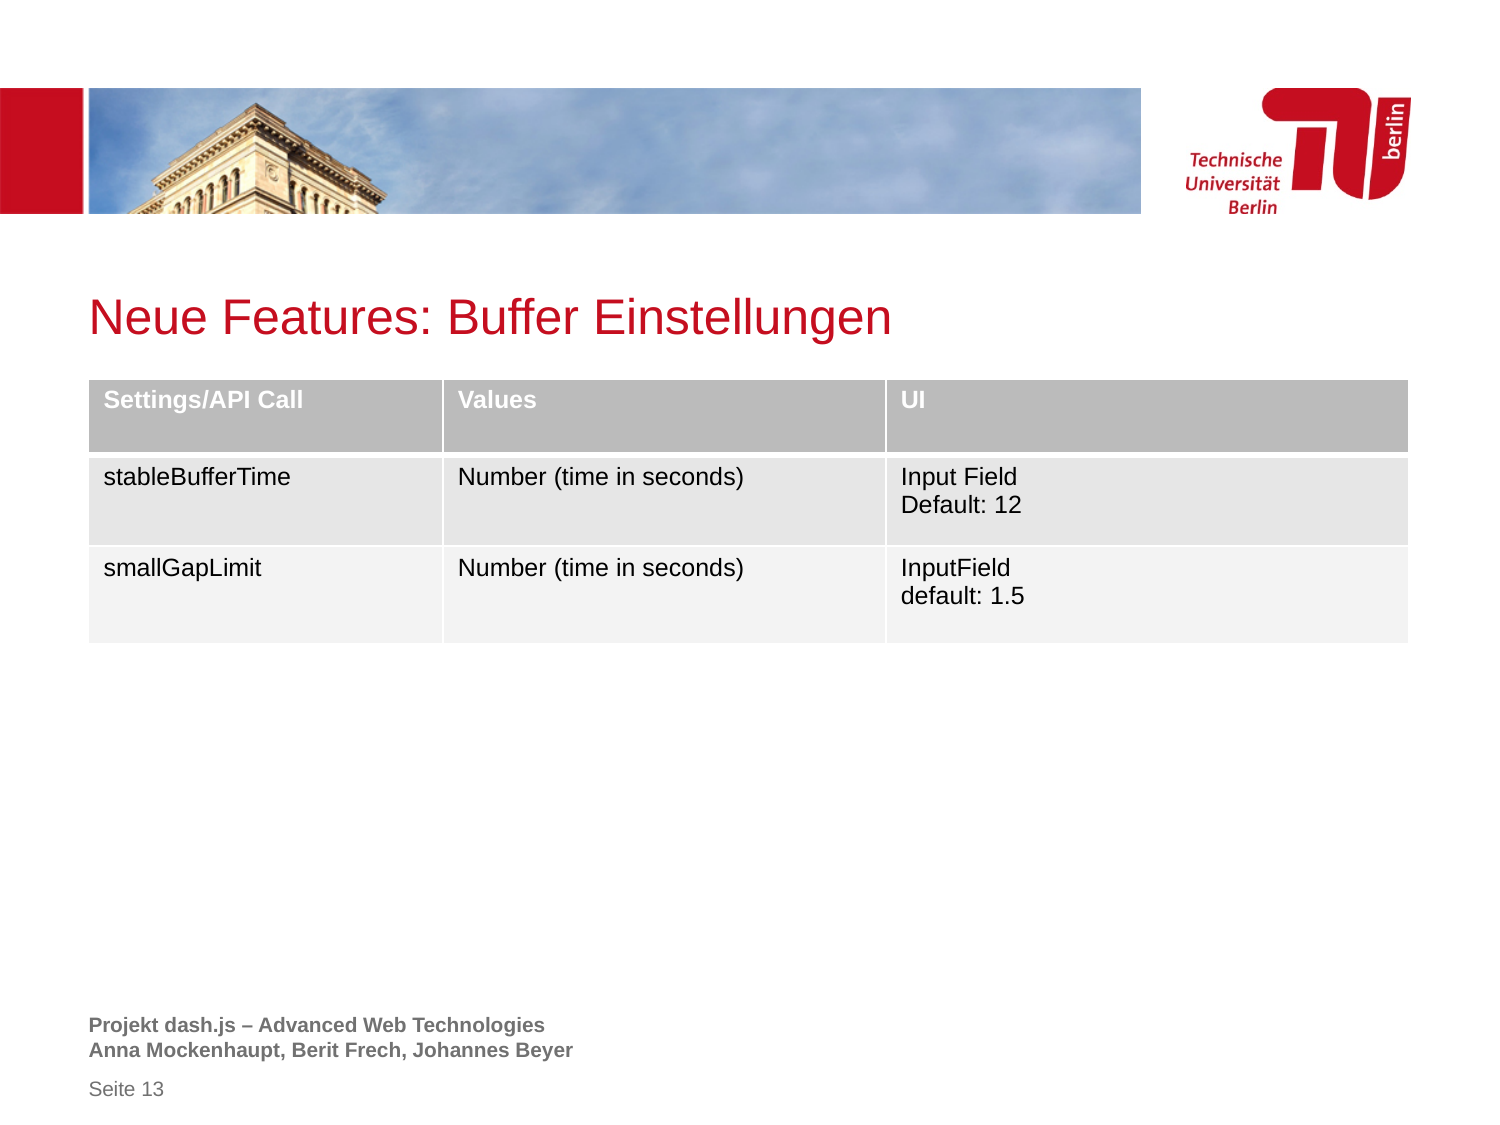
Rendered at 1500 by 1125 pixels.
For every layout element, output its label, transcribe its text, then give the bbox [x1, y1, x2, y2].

slide_number Seite [88, 1075, 1176, 1101]
table_cell Number (time in seconds) [444, 547, 885, 643]
table_cell smallGapLimit [89, 547, 442, 643]
picture [0, 88, 1141, 214]
table_cell Input Field Default: 12 [887, 458, 1408, 545]
table_header UI [887, 380, 1408, 452]
picture [1186, 88, 1411, 214]
table_cell stableBufferTime [89, 458, 442, 545]
table_cell InputField default: 1.5 [887, 547, 1408, 643]
table_cell Number (time in seconds) [444, 458, 885, 545]
footer Projekt dash.js – Advanced Web Technologies Anna Mockenhaupt, Berit Frech, Johannes Beyer [88, 1011, 1176, 1071]
table_header Settings/API Call [89, 380, 442, 452]
title Neue Features: Buffer Einstellungen [88, 281, 1412, 345]
table_header Values [444, 380, 885, 452]
